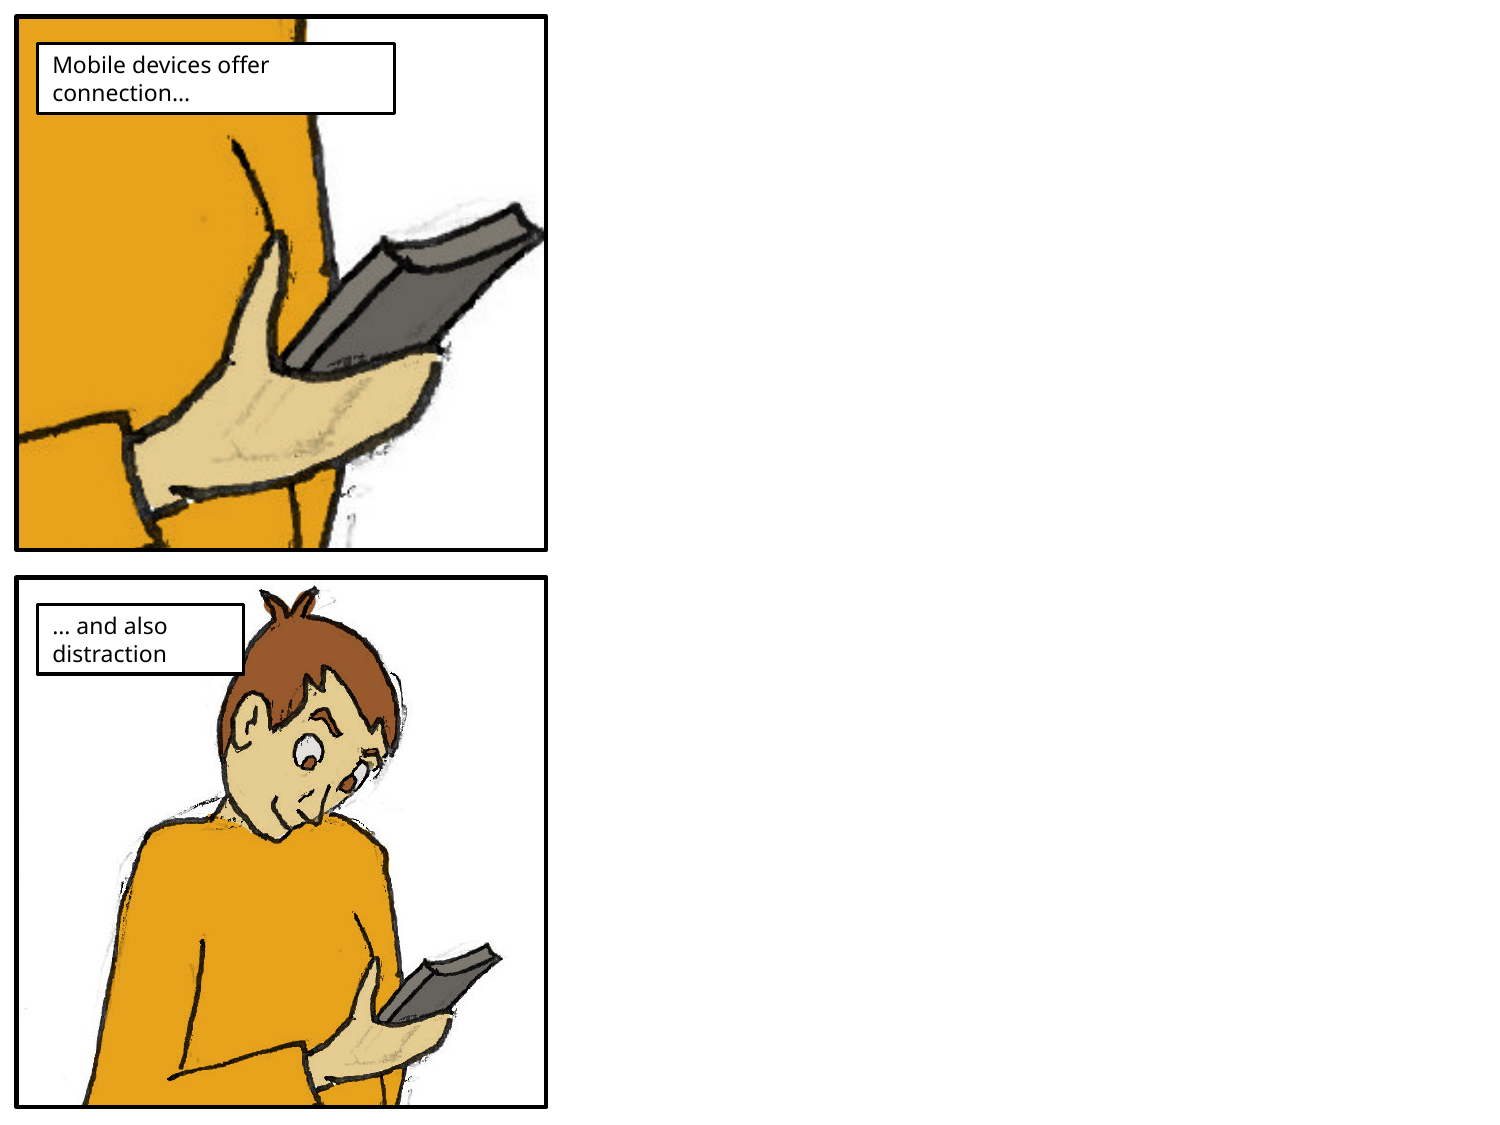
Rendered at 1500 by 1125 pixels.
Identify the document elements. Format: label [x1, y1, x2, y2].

picture [18, 579, 544, 1105]
picture [18, 18, 544, 548]
